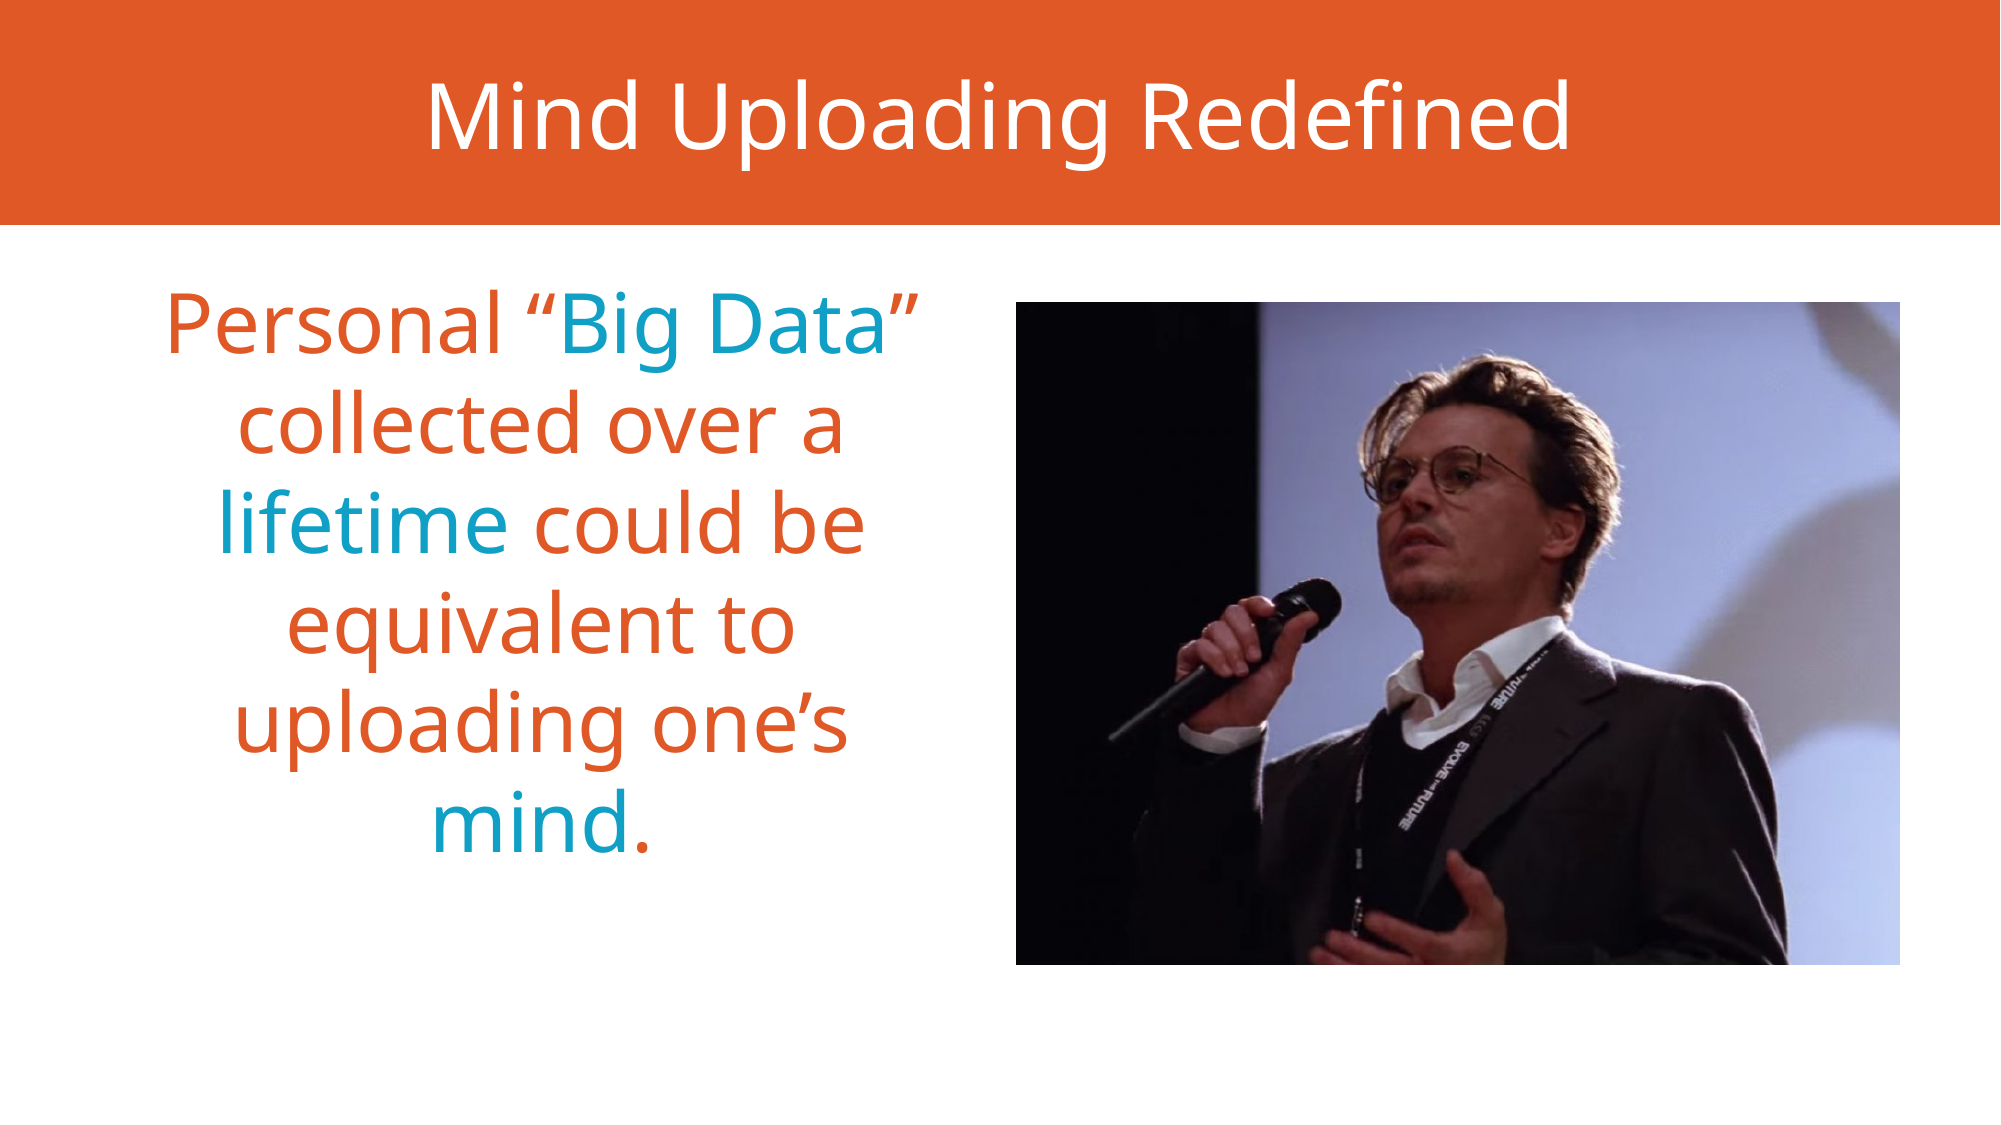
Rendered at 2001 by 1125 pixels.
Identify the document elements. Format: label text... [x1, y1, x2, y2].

title Mind Uploading Redefined [0, 0, 2000, 225]
list Personal “Big Data” collected over a lifetime could be equivalent to uploading one’s mind. [99, 262, 984, 1005]
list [1016, 302, 1901, 966]
